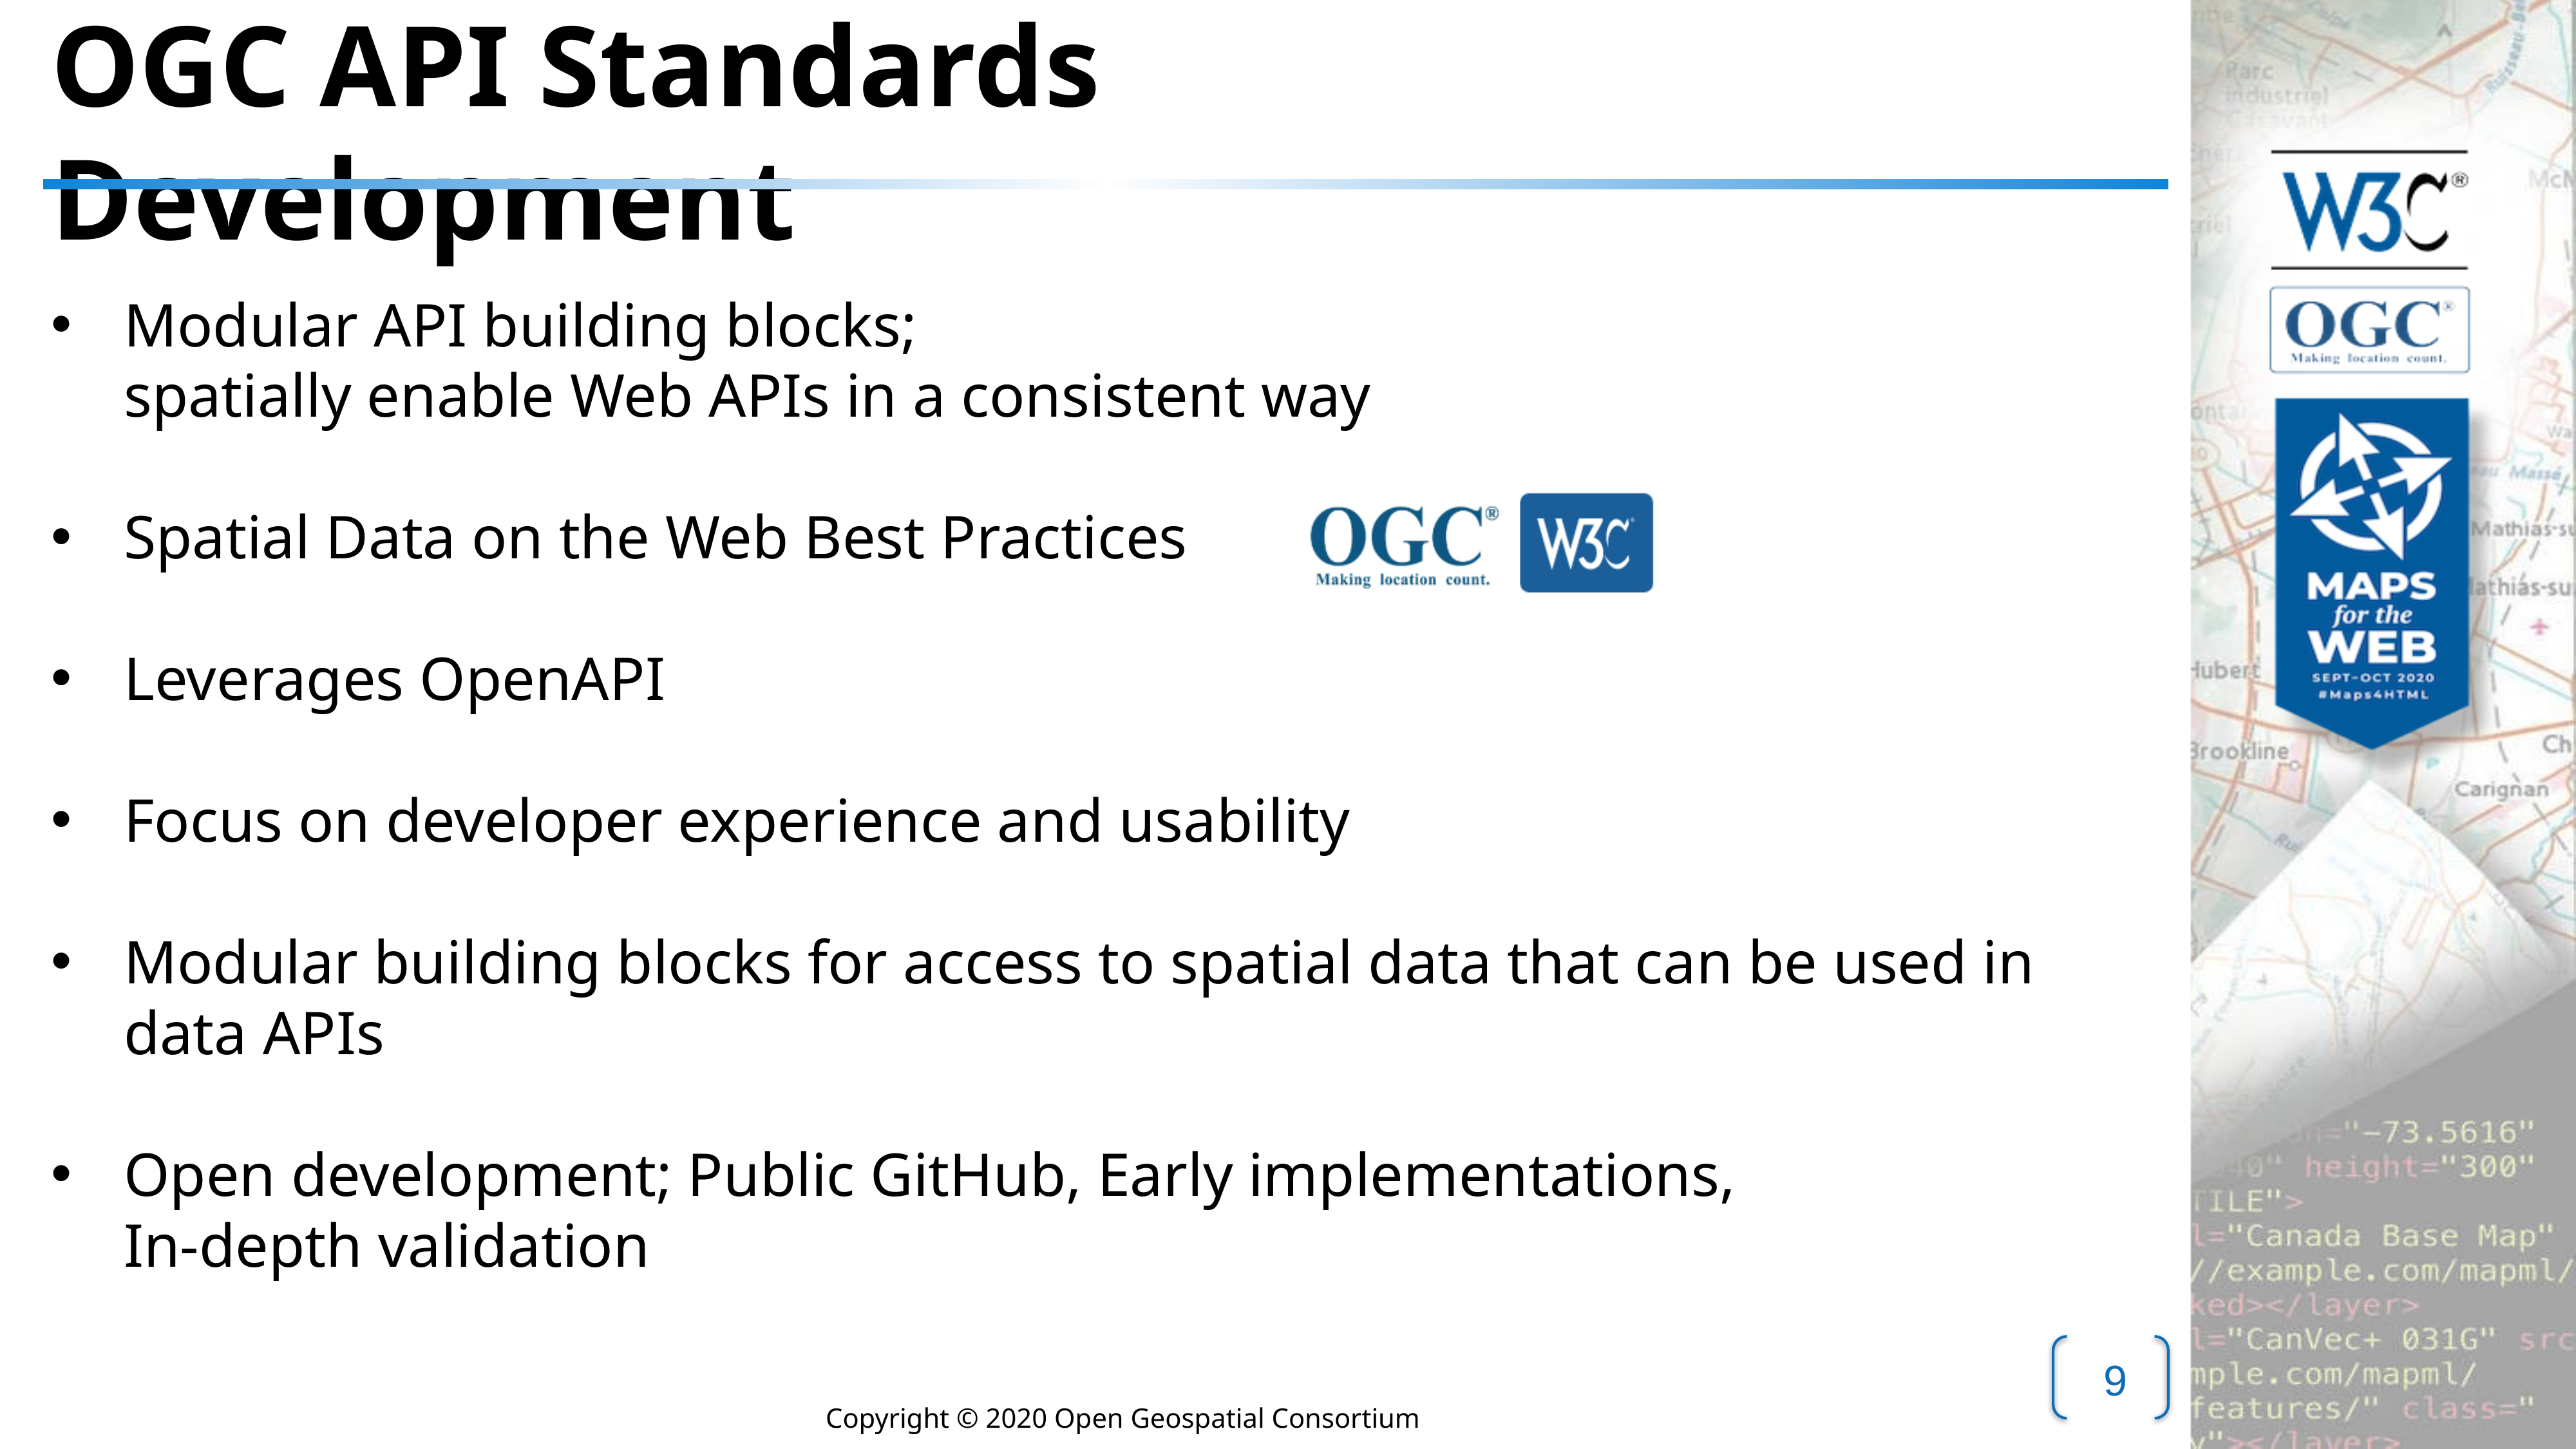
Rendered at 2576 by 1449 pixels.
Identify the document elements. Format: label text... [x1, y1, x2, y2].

picture [0, 0, 2576, 1449]
title OGC API Standards Development [43, 0, 1693, 176]
text_box [2053, 1336, 2168, 1419]
text_box Modular API building blocks; spatially enable Web APIs in a consistent way Spatial Data on the Web Best Practices Leverages OpenAPI Focus on developer experience and usability Modular building blocks for access to spatial data that can be used in data APIs Open development; Public GitHub, Early implementations, In-depth validation [43, 283, 2150, 1283]
text_box Copyright © 2020 Open Geospatial Consortium [536, 1396, 1710, 1443]
title OGC API Standards Development [43, 198, 1693, 258]
